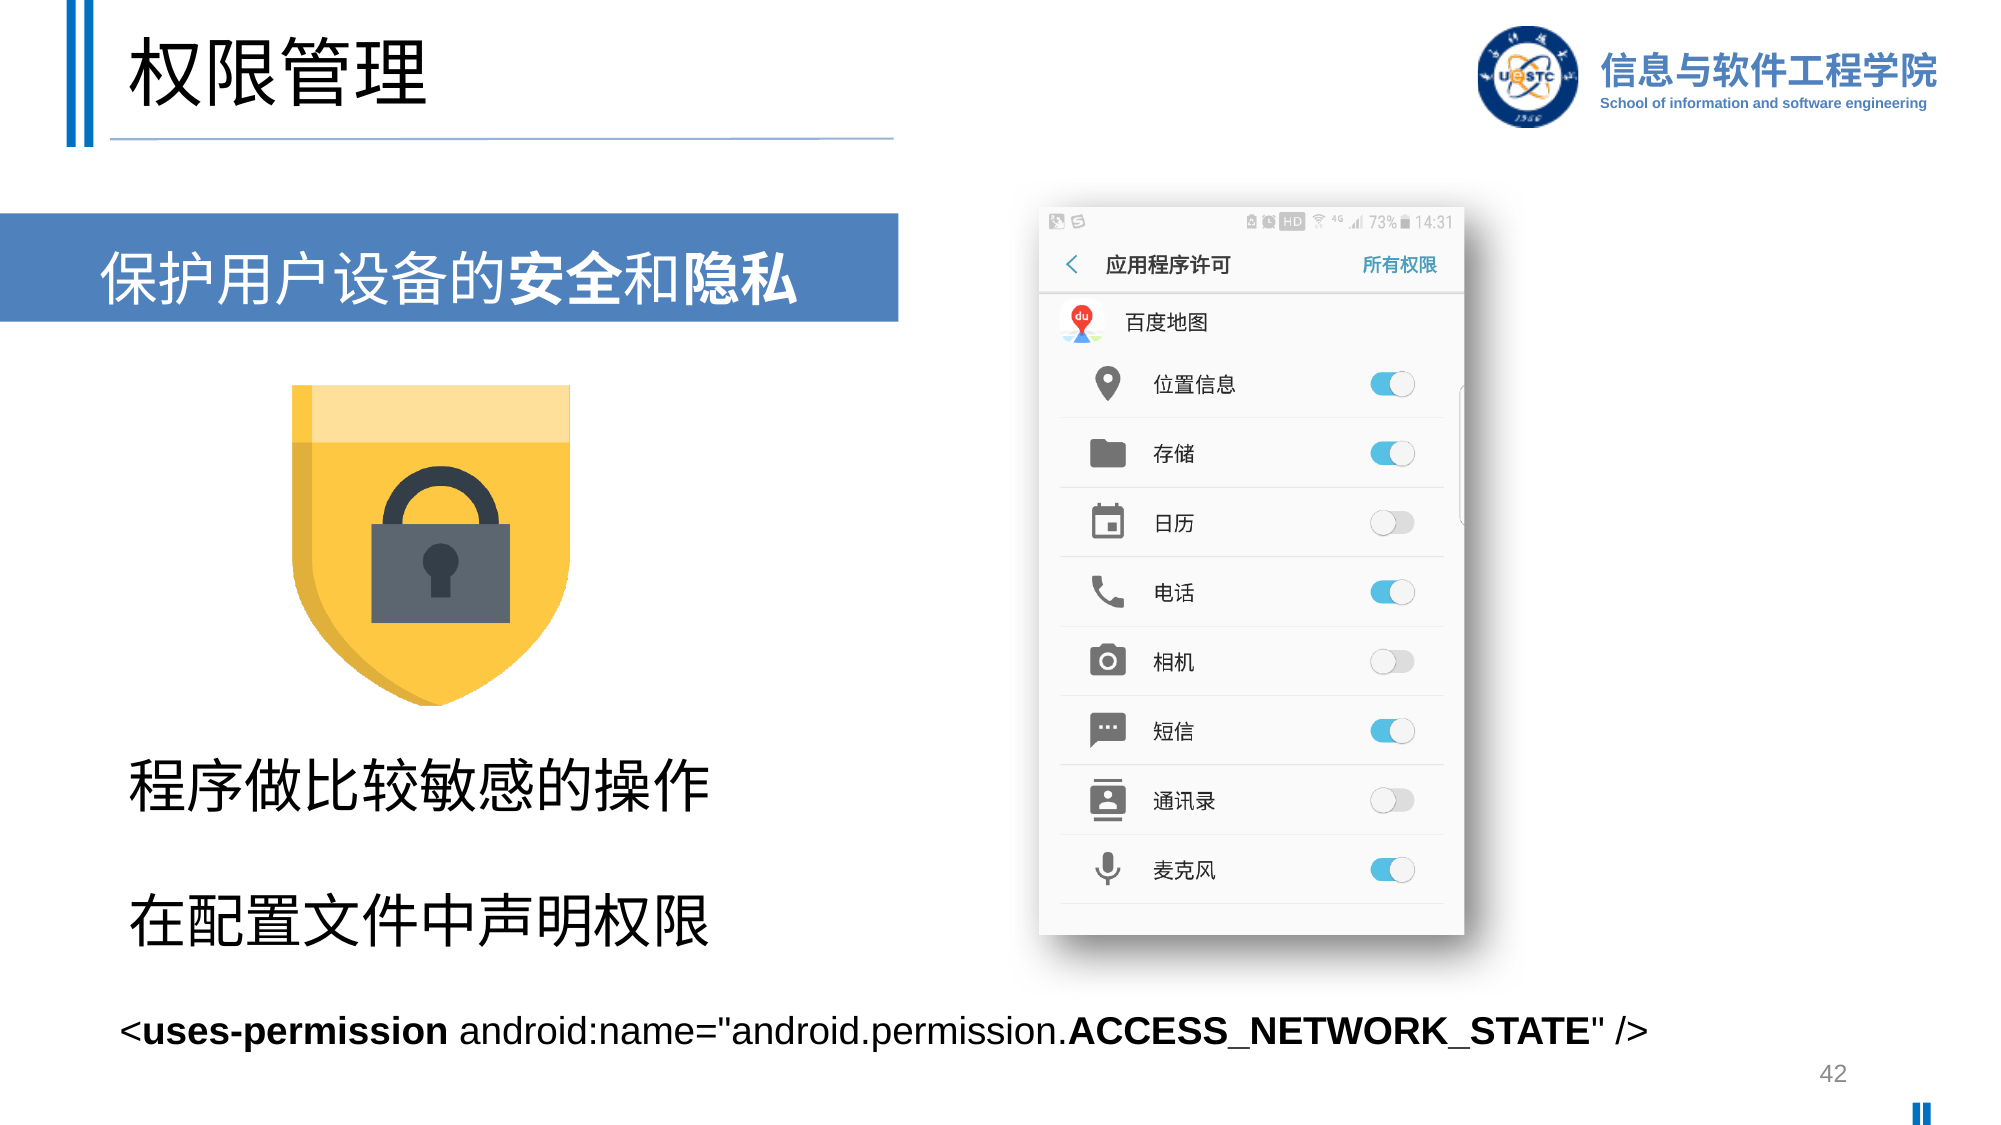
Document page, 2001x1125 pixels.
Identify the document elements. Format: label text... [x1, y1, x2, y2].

list 保护用户设备的安全和隐私 [0, 213, 899, 322]
text_box 程序做比较敏感的操作 [113, 720, 875, 829]
picture [1039, 207, 1465, 935]
text_box 在配置文件中声明权限 [113, 855, 748, 954]
slide_number 42 [1412, 1060, 1863, 1103]
title 权限管理 [113, 10, 1839, 143]
picture [278, 369, 583, 721]
text_box <uses-permission android:name="android.permission.ACCESS_NETWORK_STATE" /> [104, 954, 1928, 1060]
